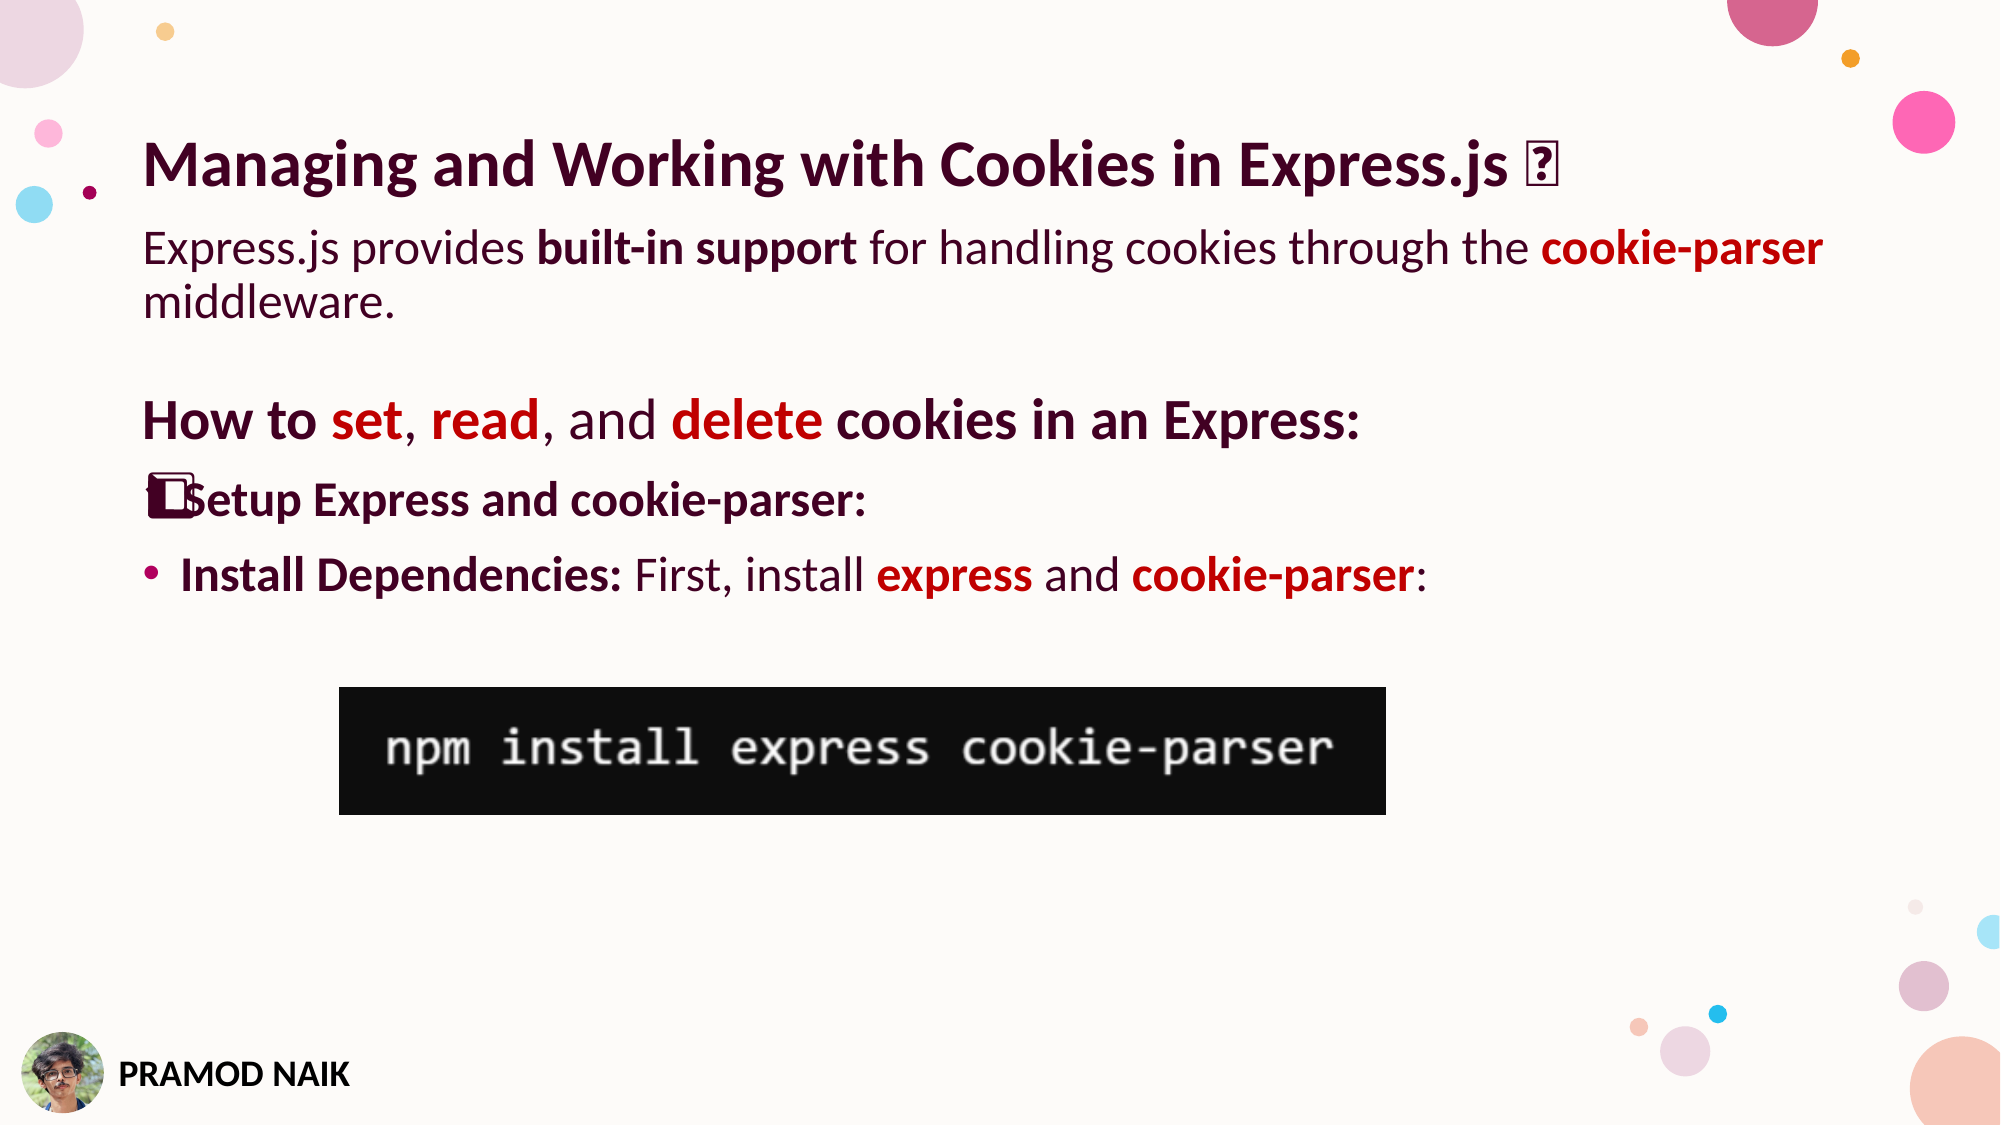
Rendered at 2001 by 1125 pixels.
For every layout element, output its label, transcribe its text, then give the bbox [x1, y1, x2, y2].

picture [21, 1031, 104, 1114]
list Managing and Working with Cookies in Express.js 🚀 Express.js provides built-in support for handling cookies through the cookie-parser middleware. How to set, read, and delete cookies in an Express: 1️⃣ Setup Express and cookie-parser: Install Dependencies: First, install express and cookie-parser: [127, 121, 1877, 1014]
picture [339, 687, 1386, 815]
